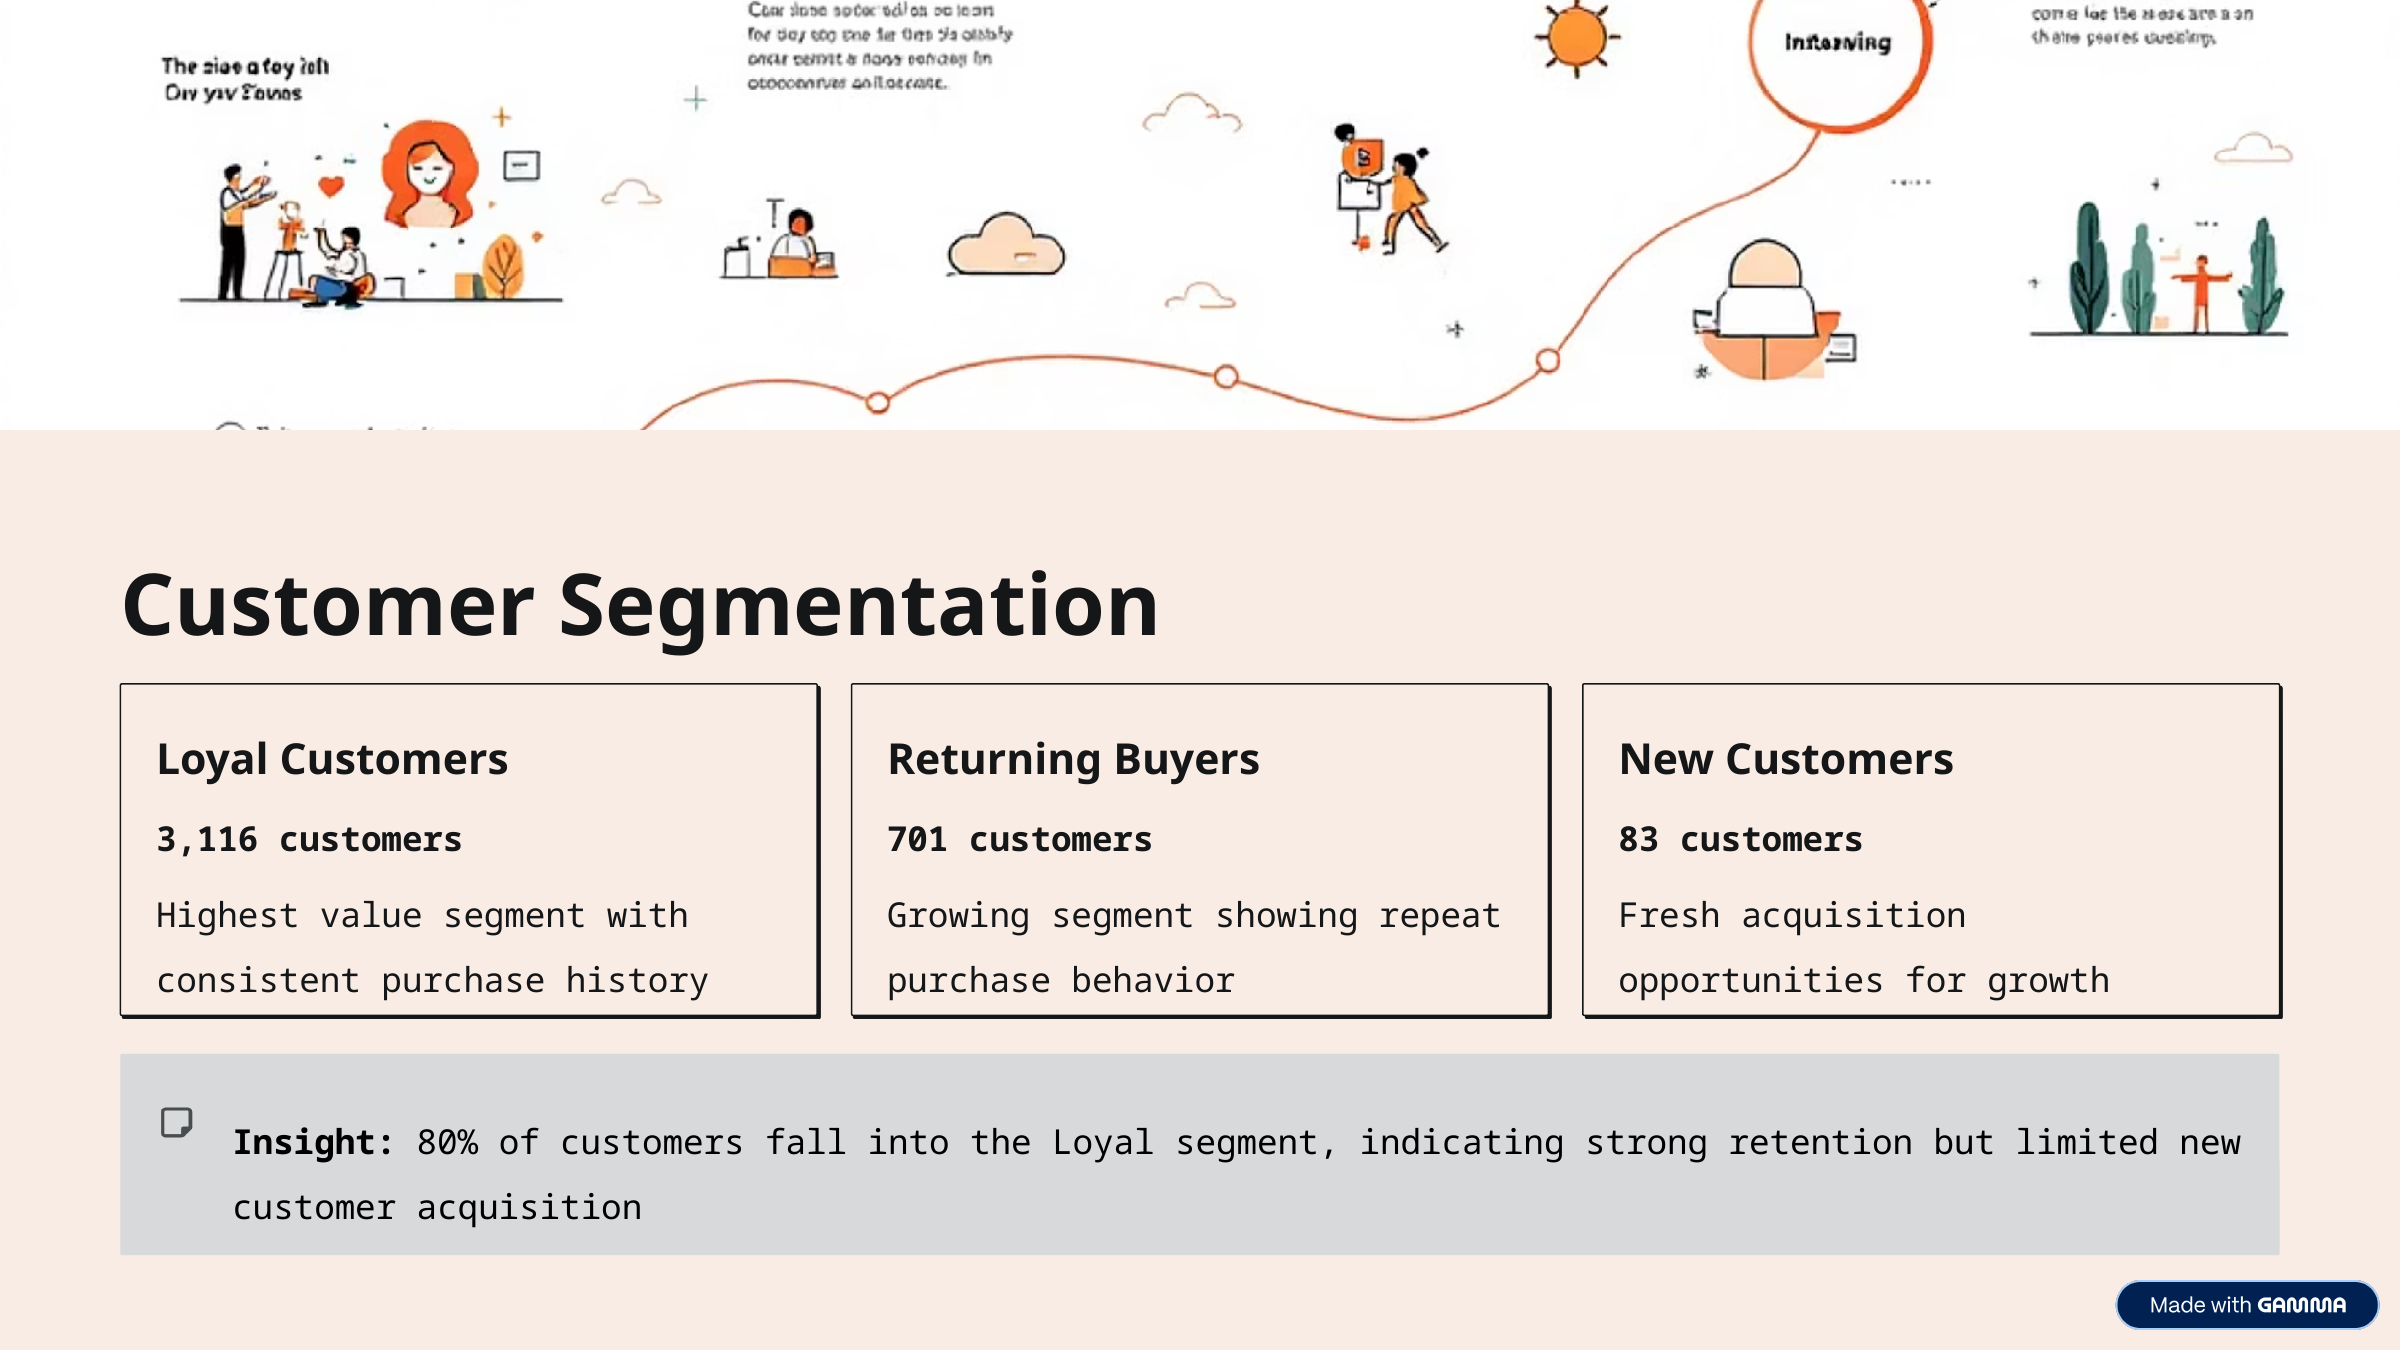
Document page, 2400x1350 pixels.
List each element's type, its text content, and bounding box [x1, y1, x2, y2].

text_box Customer Segmentation [120, 524, 1260, 633]
text_box Growing segment showing repeat purchase behavior [887, 869, 1513, 980]
text_box 83 customers [1618, 793, 2244, 849]
text_box 3,116 customers [156, 793, 782, 849]
text_box Fresh acquisition opportunities for growth [1618, 869, 2244, 980]
text_box New Customers [1618, 719, 2049, 774]
text_box 701 customers [887, 793, 1513, 849]
text_box [120, 1053, 2280, 1256]
text_box Highest value segment with consistent purchase history [156, 869, 782, 980]
text_box [851, 683, 1549, 1016]
picture [154, 1105, 198, 1141]
picture [0, 0, 2400, 431]
picture [2106, 1271, 2389, 1339]
text_box Insight: 80% of customers fall into the Loyal segment, indicating strong retention but limited new customer acquisition [232, 1097, 2246, 1208]
text_box Returning Buyers [887, 719, 1318, 774]
text_box Loyal Customers [156, 719, 587, 774]
text_box [120, 683, 818, 1016]
text_box [1582, 683, 2280, 1016]
